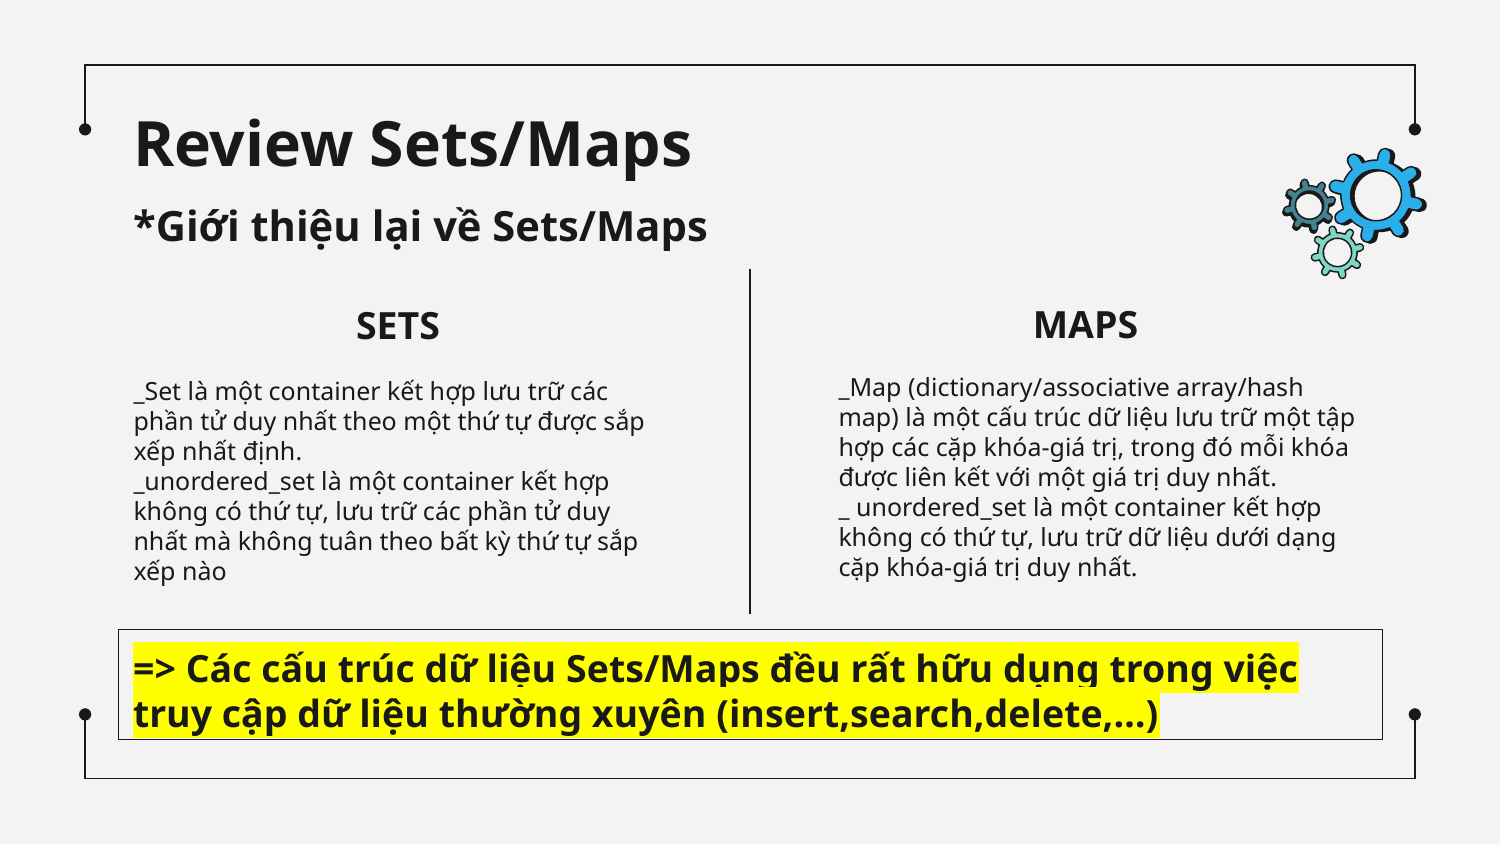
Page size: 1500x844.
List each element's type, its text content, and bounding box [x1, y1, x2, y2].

text_box => Các cấu trúc dữ liệu Sets/Maps đều rất hữu dụng trong việc truy cập dữ liệu thường xuyên (insert,search,delete,…) [118, 629, 1383, 740]
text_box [1281, 147, 1428, 280]
subtitle MAPS [905, 279, 1266, 361]
subtitle SETS [218, 279, 579, 360]
text_box *Giới thiệu lại về Sets/Maps [118, 184, 1276, 279]
subtitle _Set là một container kết hợp lưu trữ các phần tử duy nhất theo một thứ tự được sắp xếp nhất định. _unordered_set là một container kết hợp không có thứ tự, lưu trữ các phần tử duy nhất mà không tuân theo bất kỳ thứ tự sắp xếp nào [118, 360, 678, 629]
subtitle _Map (dictionary/associative array/hash map) là một cấu trúc dữ liệu lưu trữ một tập hợp các cặp khóa-giá trị, trong đó mỗi khóa được liên kết với một giá trị duy nhất. _ unordered_set là một container kết hợp không có thứ tự, lưu trữ dữ liệu dưới dạng cặp khóa-giá trị duy nhất. [823, 356, 1383, 629]
title Review Sets/Maps [118, 88, 1383, 183]
